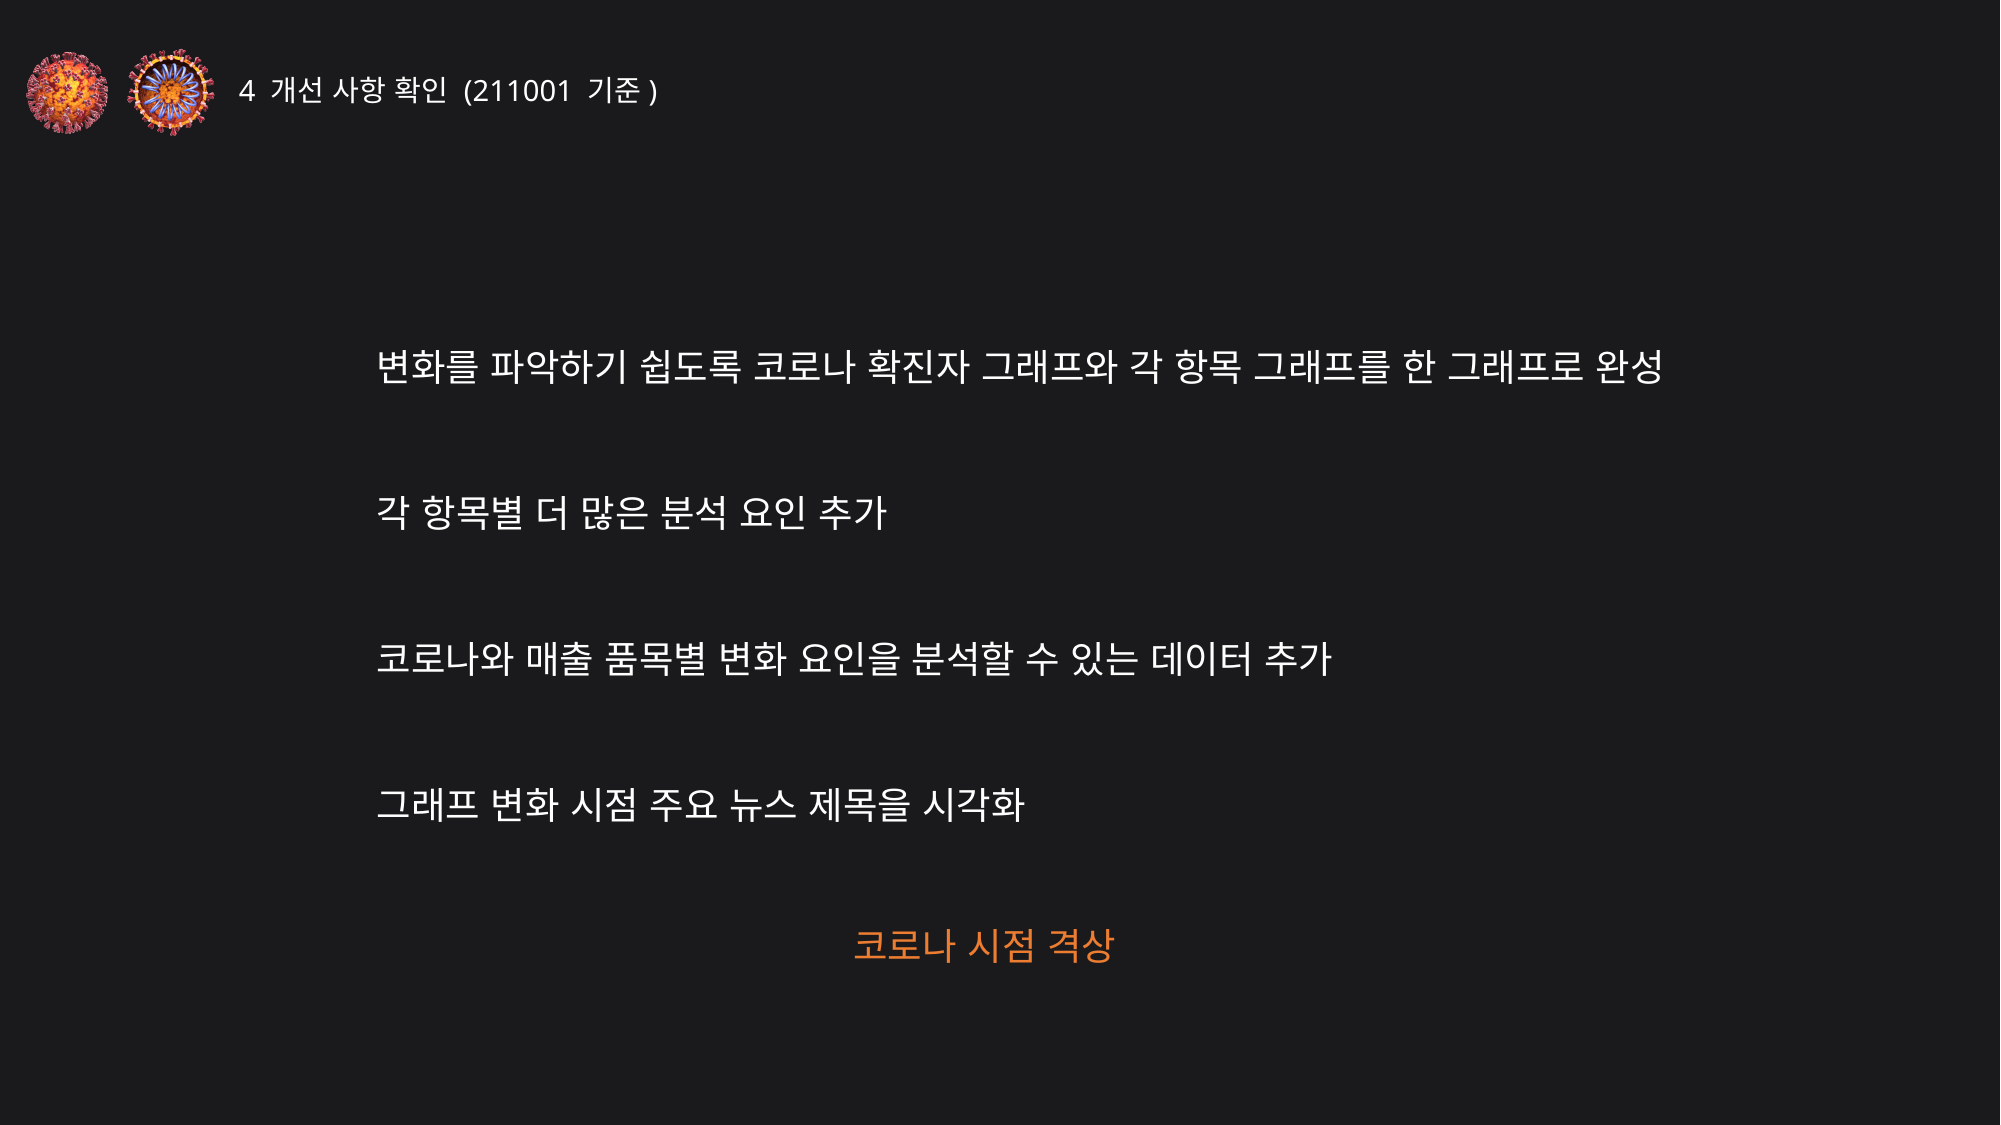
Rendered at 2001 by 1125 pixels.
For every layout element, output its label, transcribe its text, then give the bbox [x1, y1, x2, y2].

text_box 그래프 변화 시점 주요 뉴스 제목을 시각화 [362, 775, 1714, 835]
text_box 코로나 시점 격상 [838, 915, 1162, 976]
picture [19, 40, 222, 145]
text_box 각 항목별 더 많은 분석 요인 추가 [362, 483, 945, 543]
text_box 코로나와 매출 품목별 변화 요인을 분석할 수 있는 데이터 추가 [362, 629, 1714, 689]
text_box 변화를 파악하기 쉽도록 코로나 확진자 그래프와 각 항목 그래프를 한 그래프로 완성 [362, 336, 1714, 397]
text_box 4 개선 사항 확인 (211001 기준) [224, 64, 673, 115]
